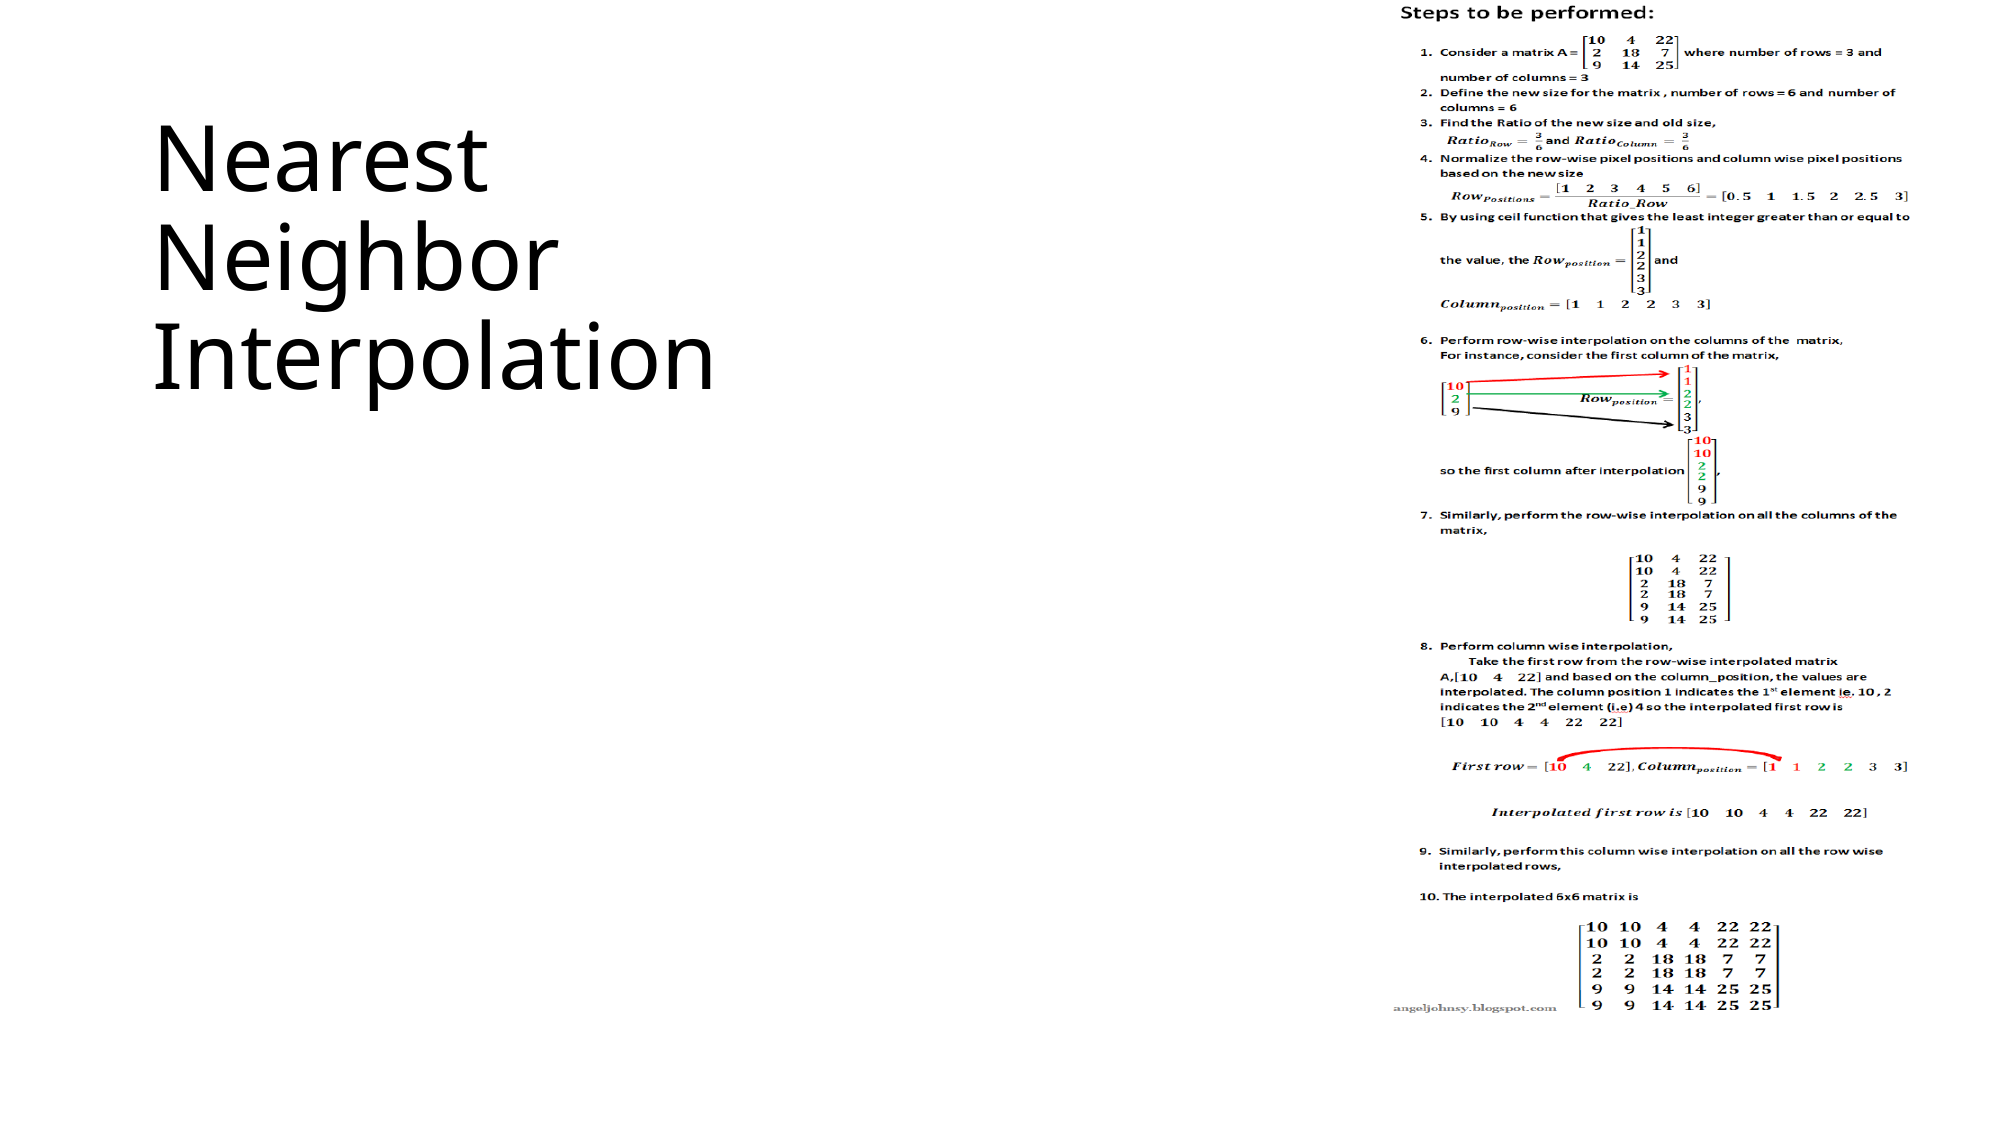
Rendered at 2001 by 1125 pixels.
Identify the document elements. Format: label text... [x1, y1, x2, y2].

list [1393, 0, 1962, 1017]
title Nearest Neighbor Interpolation [137, 59, 801, 462]
